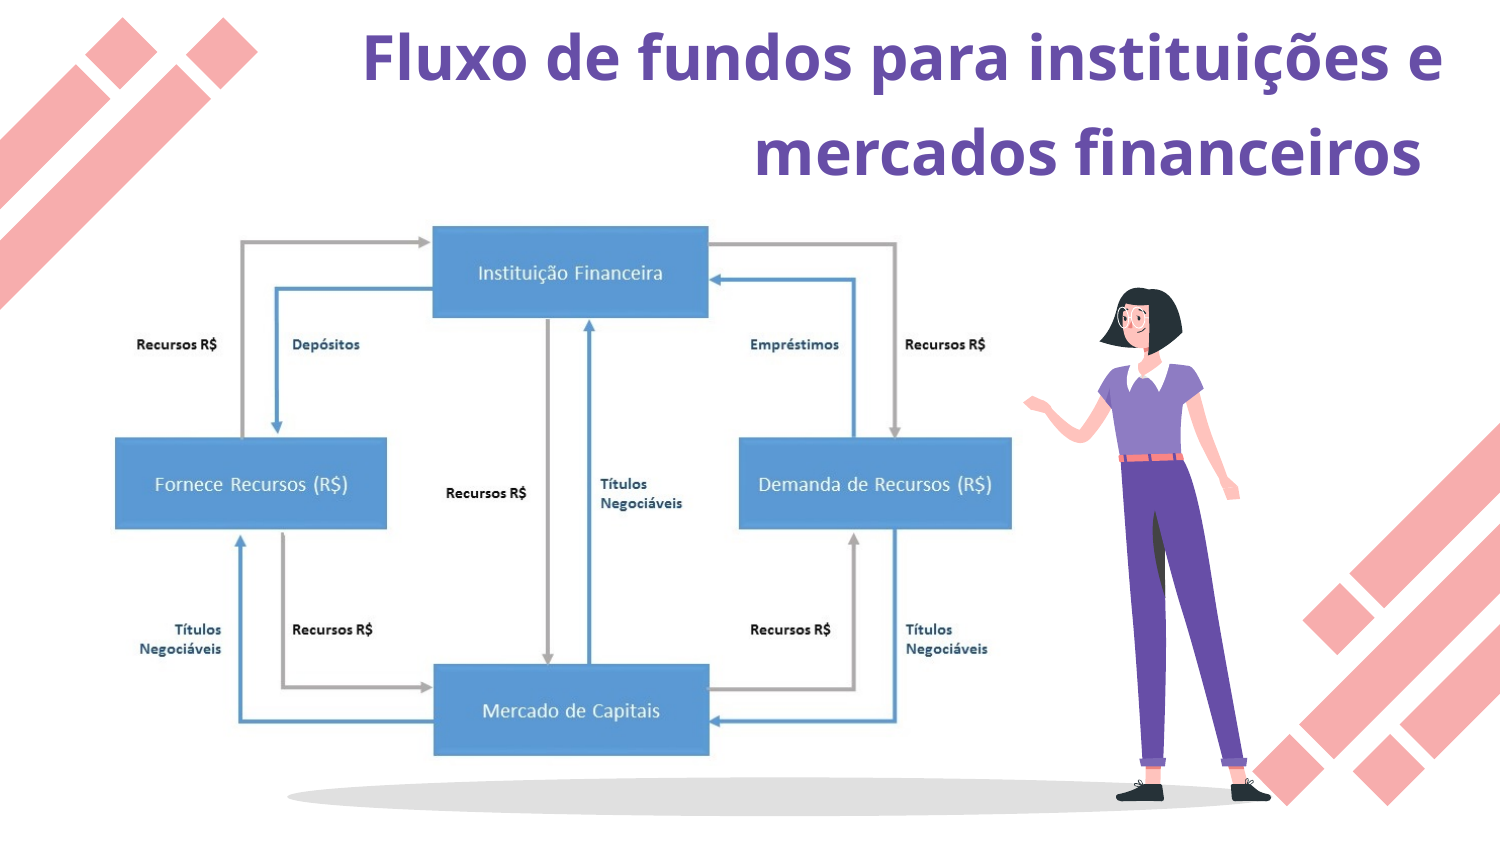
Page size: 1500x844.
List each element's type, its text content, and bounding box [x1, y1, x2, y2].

picture [110, 218, 1024, 766]
title Fluxo de fundos para instituições e mercados financeiros [336, 18, 1461, 208]
text_box [287, 777, 1140, 817]
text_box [1022, 287, 1273, 802]
